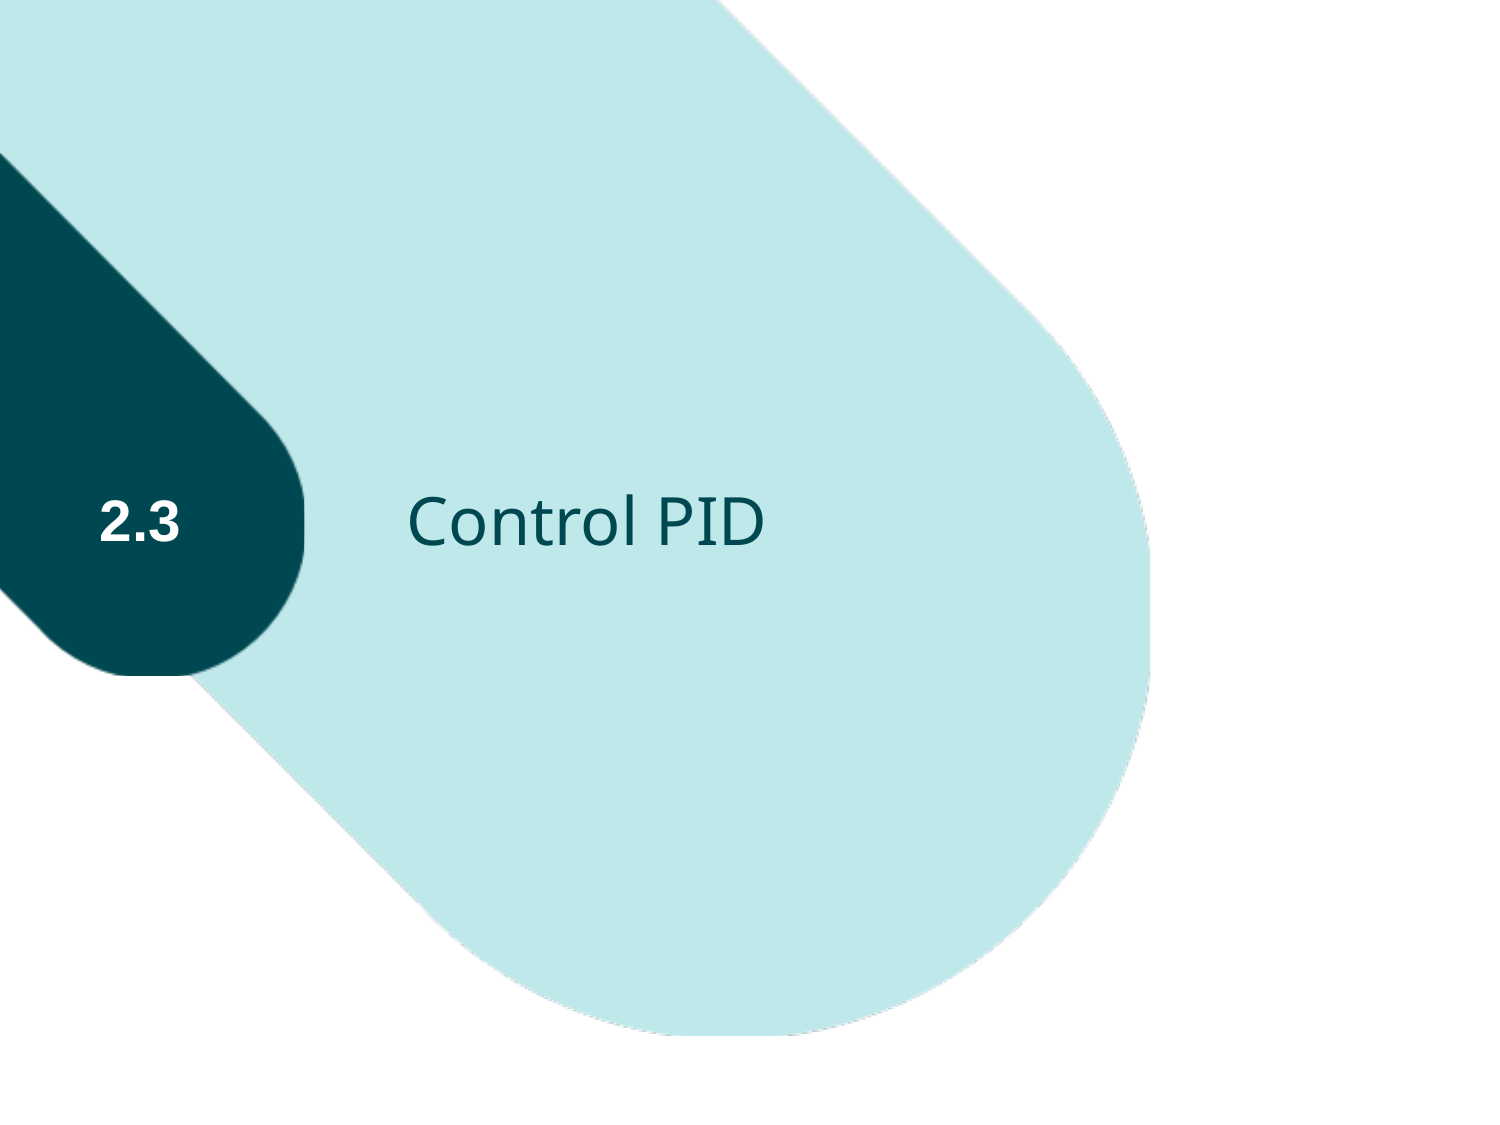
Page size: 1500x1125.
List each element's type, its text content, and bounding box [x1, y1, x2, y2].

title Control PID [391, 342, 1034, 567]
list 2.3 [81, 454, 200, 581]
